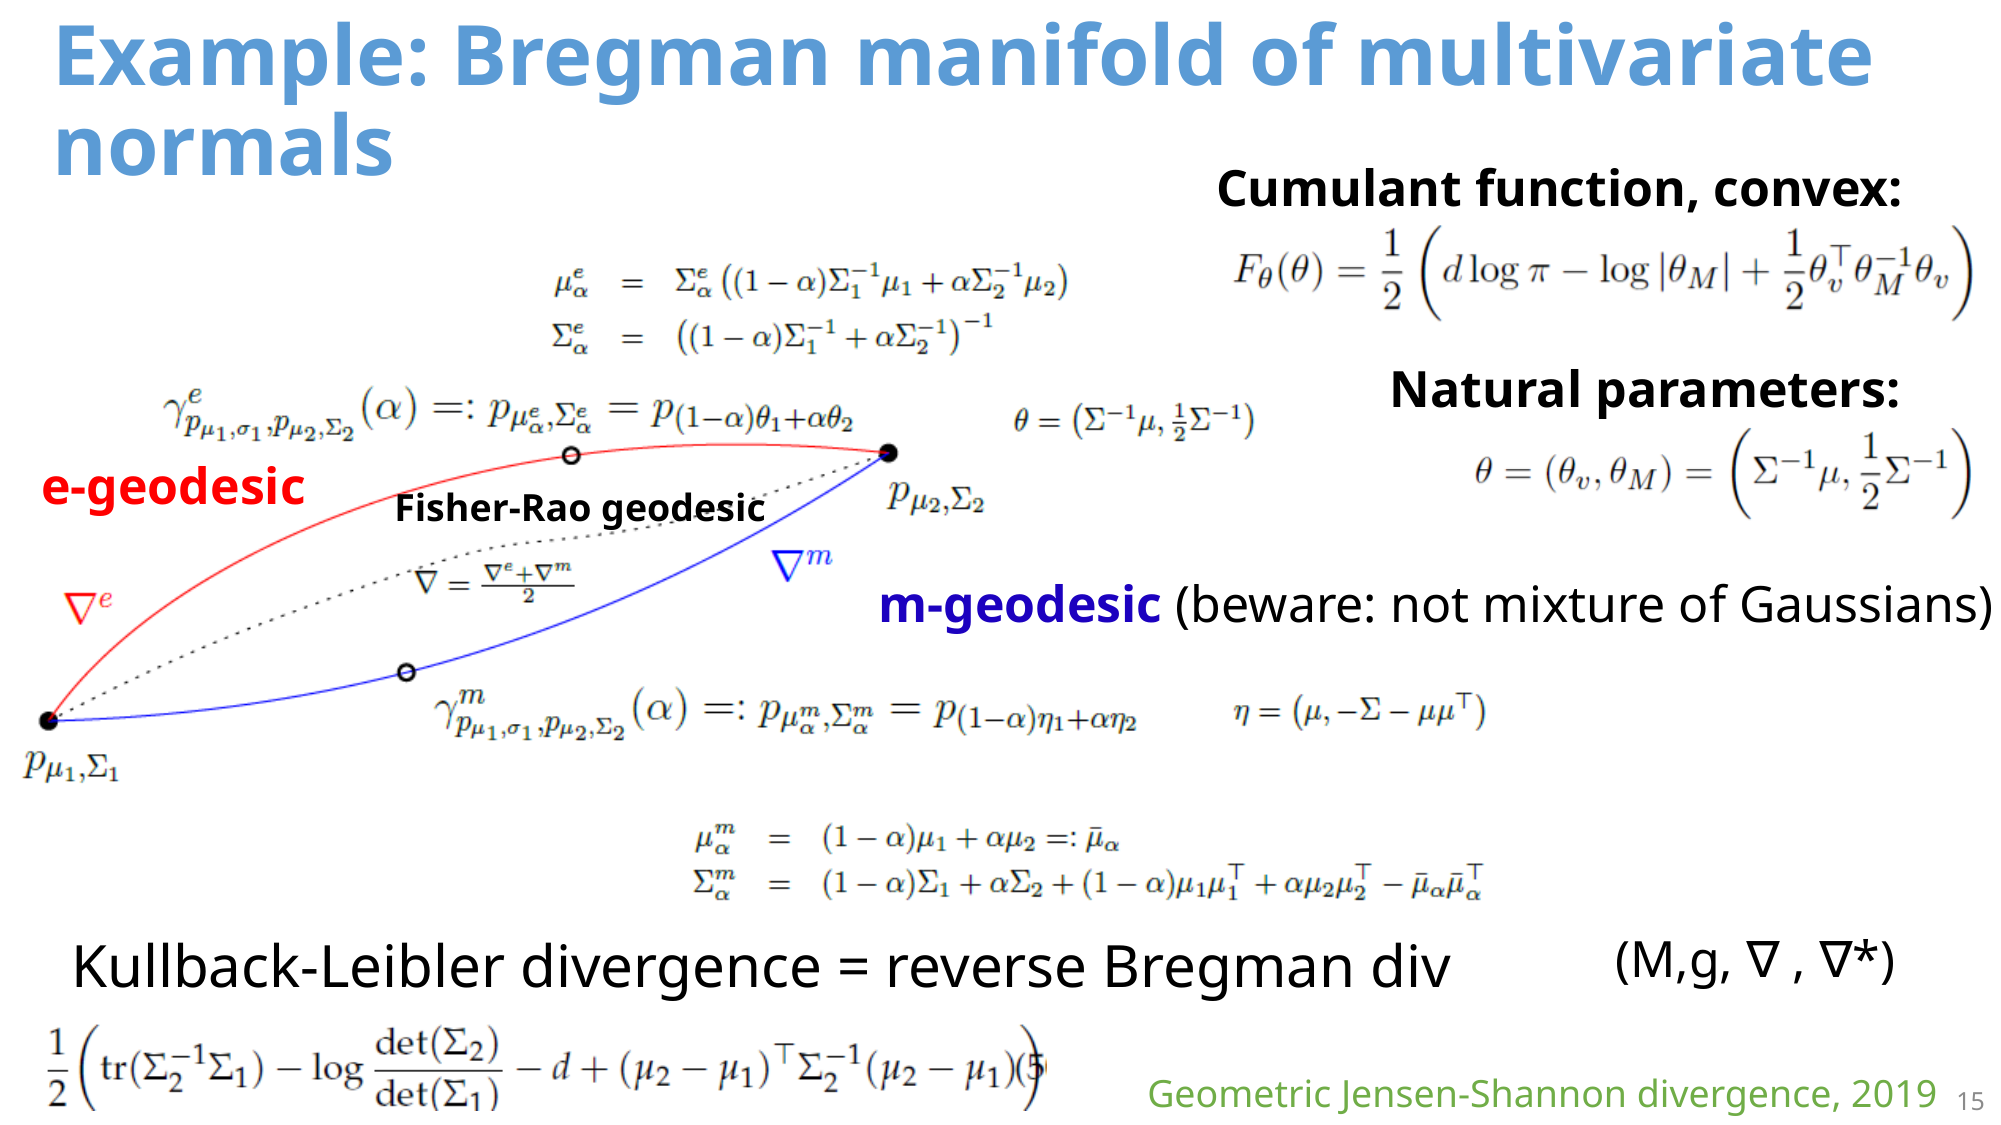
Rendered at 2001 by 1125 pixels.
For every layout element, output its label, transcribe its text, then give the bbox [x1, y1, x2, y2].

text_box m-geodesic (beware: not mixture of Gaussians) [1500, 565, 2000, 640]
title Example: Bregman manifold of multivariate normals [37, 0, 1952, 196]
text_box (M,g, ∇ , ∇*) [1600, 920, 1952, 996]
text_box Geometric Jensen-Shannon divergence, 2019 [1132, 1062, 1953, 1123]
text_box Cumulant function, convex: [1201, 148, 2000, 224]
picture [23, 1014, 1047, 1111]
text_box Kullback-Leibler divergence = reverse Bregman div [56, 924, 1481, 1007]
text_box Natural parameters: [1500, 350, 1916, 412]
picture [0, 196, 1977, 924]
slide_number 15 [1848, 1072, 2000, 1125]
